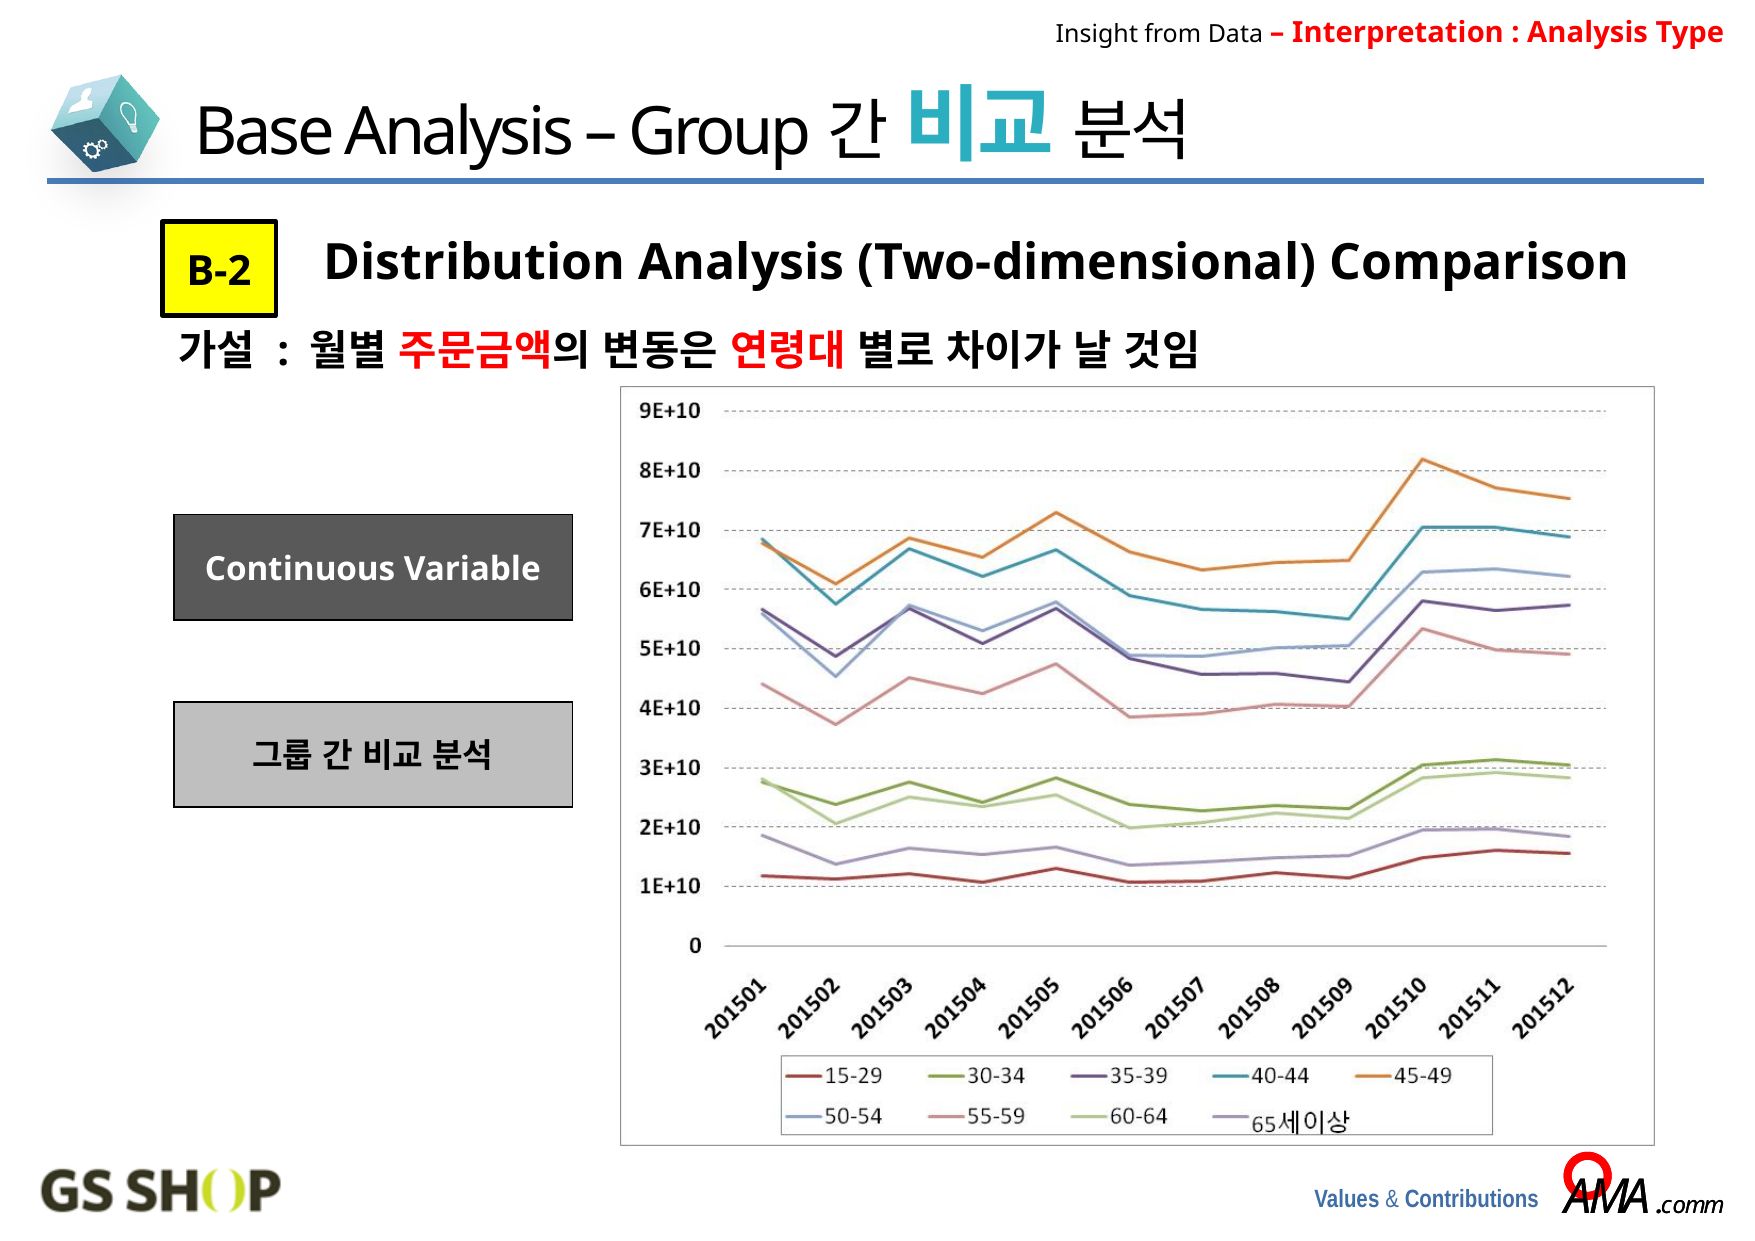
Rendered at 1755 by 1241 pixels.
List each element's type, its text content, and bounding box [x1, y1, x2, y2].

text_box 그룹 간 비교 분석 [173, 702, 573, 807]
picture [618, 385, 1656, 1147]
picture [39, 1163, 287, 1217]
text_box Distribution Analysis (Two-dimensional) Comparison [307, 221, 1755, 298]
text_box B-2 [162, 221, 276, 316]
picture [50, 74, 160, 172]
text_box Base Analysis – Group간 비교 분석 [176, 72, 1706, 170]
text_box Insight from Data – Interpretation : Analysis Type [981, 5, 1740, 56]
text_box Continuous Variable [173, 514, 573, 621]
text_box 가설 : 월별 주문금액의 변동은 연령대 별로 차이가 날 것임 [162, 315, 1709, 382]
